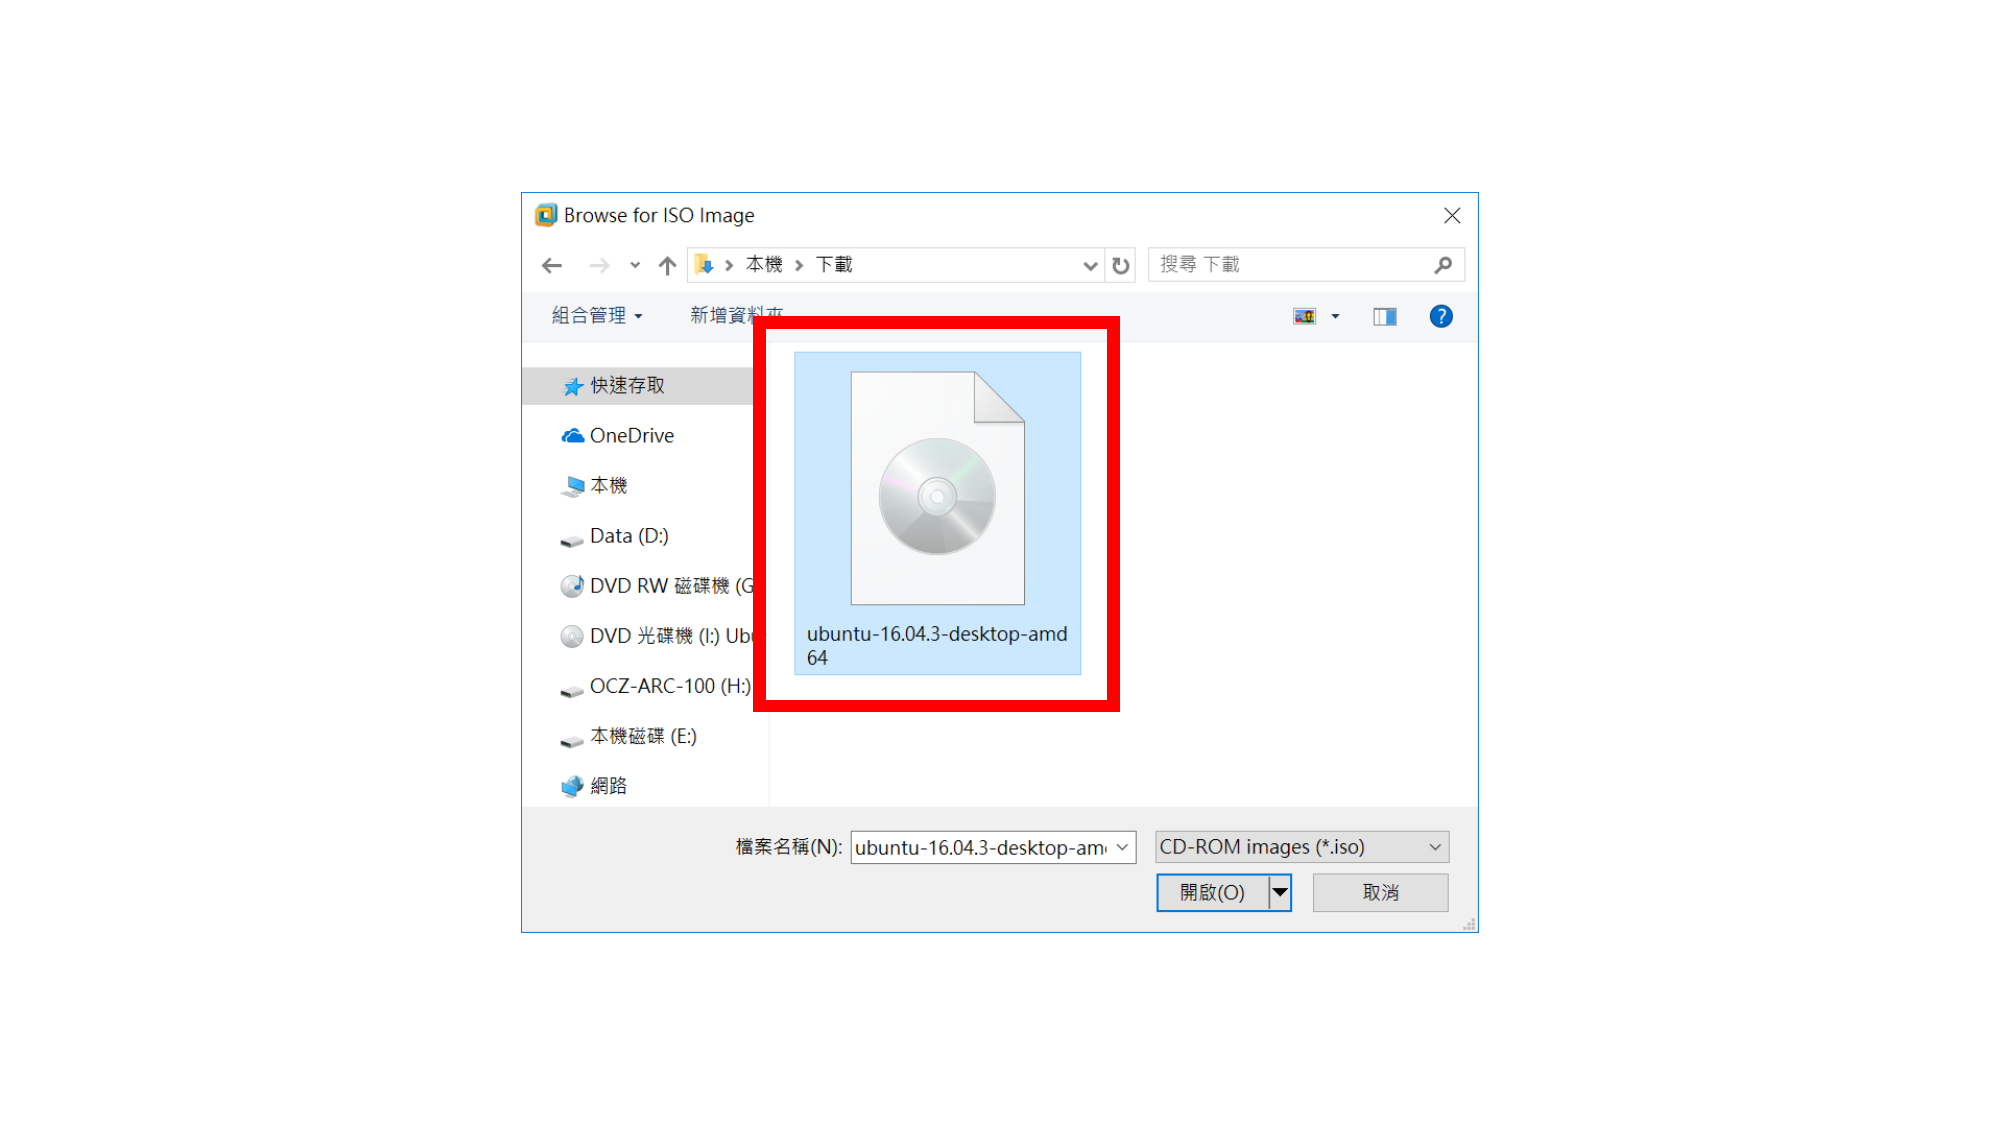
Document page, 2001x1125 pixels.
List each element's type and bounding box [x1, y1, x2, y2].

picture [521, 192, 1479, 933]
